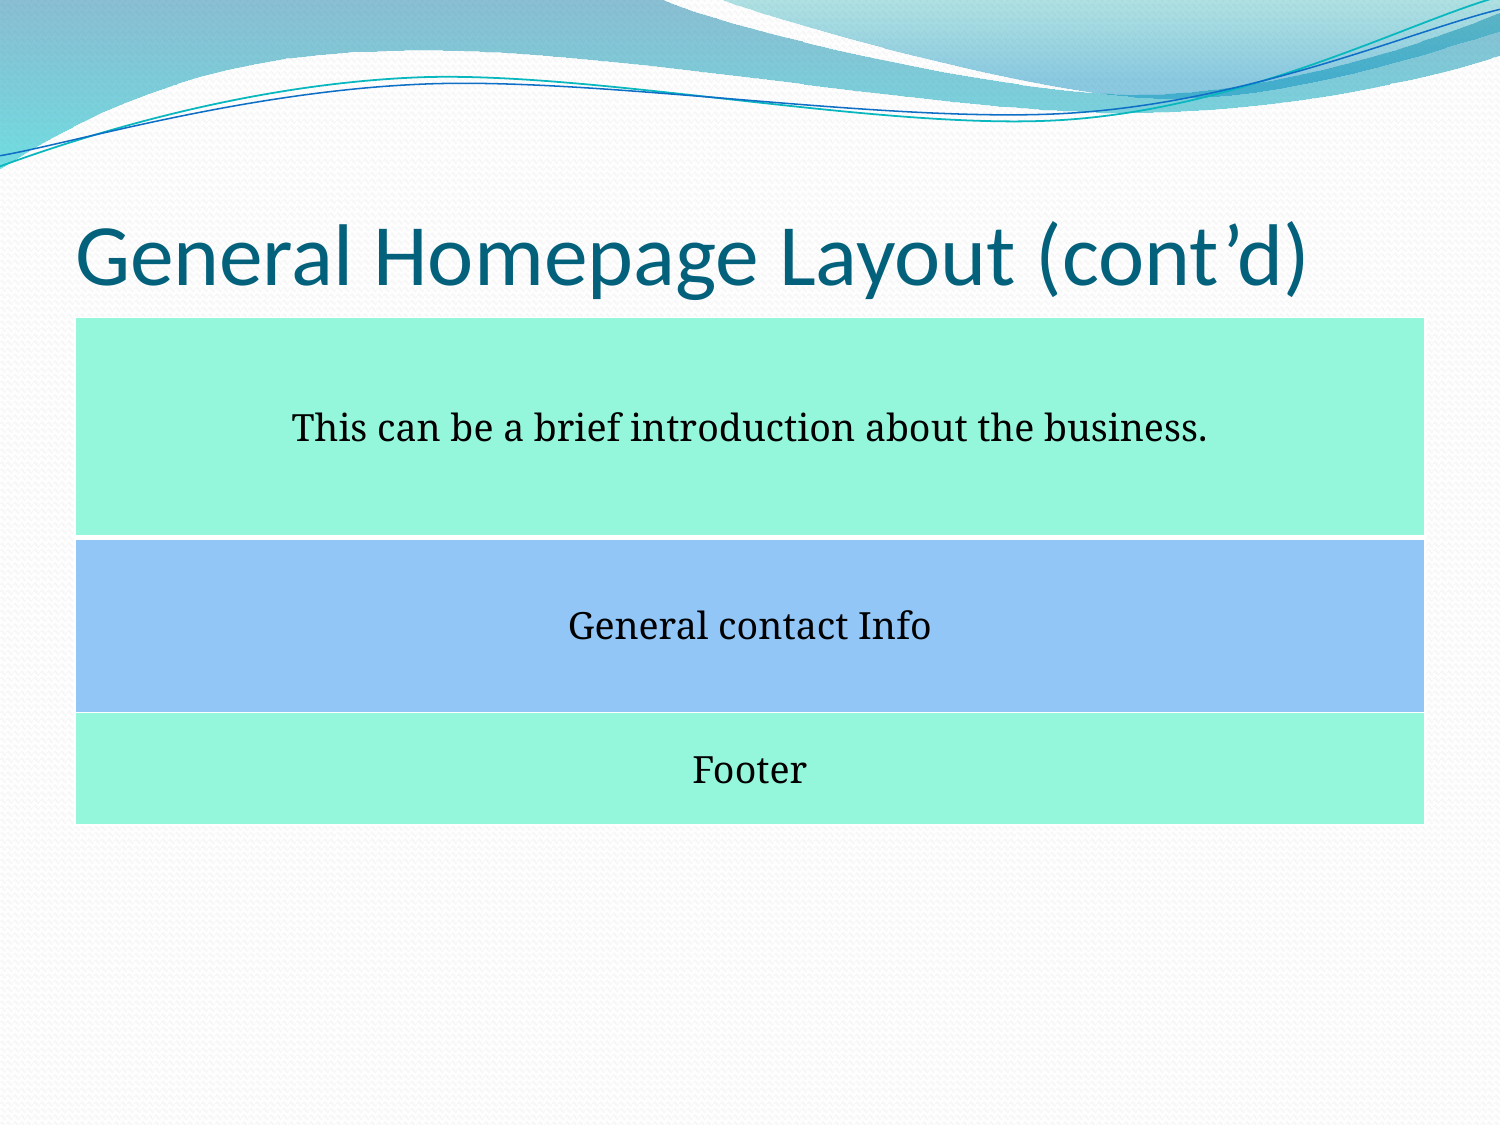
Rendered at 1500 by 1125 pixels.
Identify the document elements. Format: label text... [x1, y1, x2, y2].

title General Homepage Layout (cont’d) [75, 115, 1425, 303]
table_header This can be a brief introduction about the business. [76, 318, 1424, 535]
table_cell General contact Info [76, 540, 1424, 712]
table_cell Footer [76, 713, 1424, 824]
